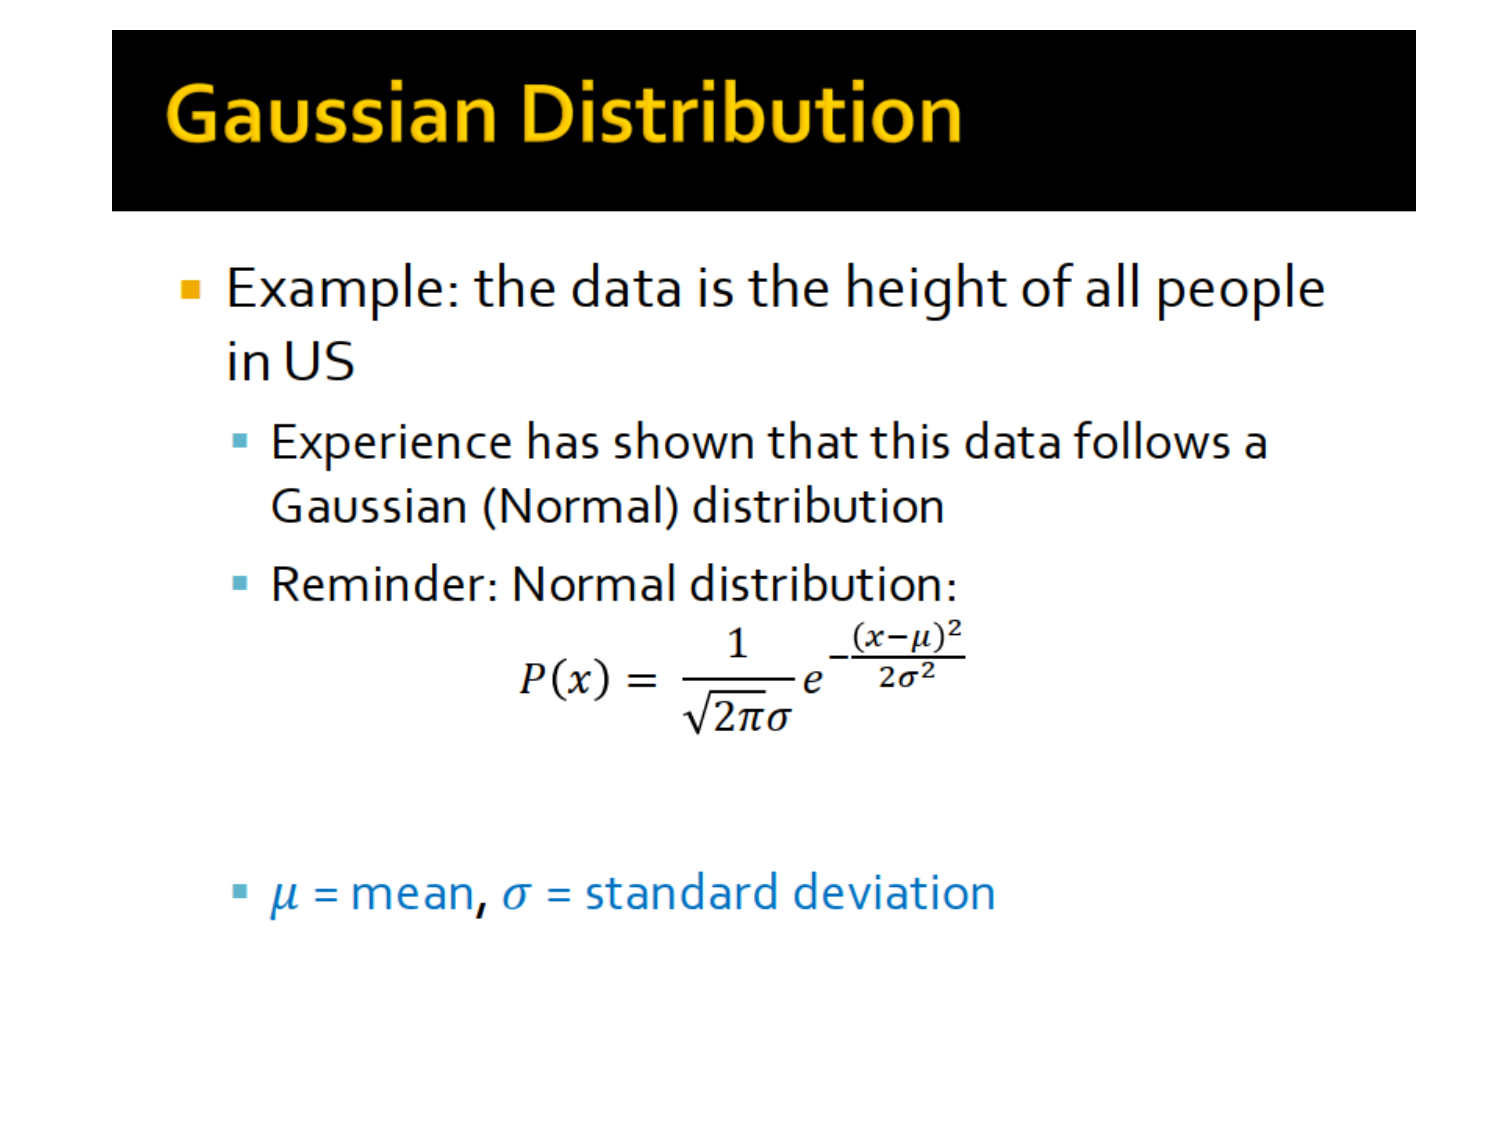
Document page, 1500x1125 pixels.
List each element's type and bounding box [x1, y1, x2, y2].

picture [111, 30, 1416, 947]
